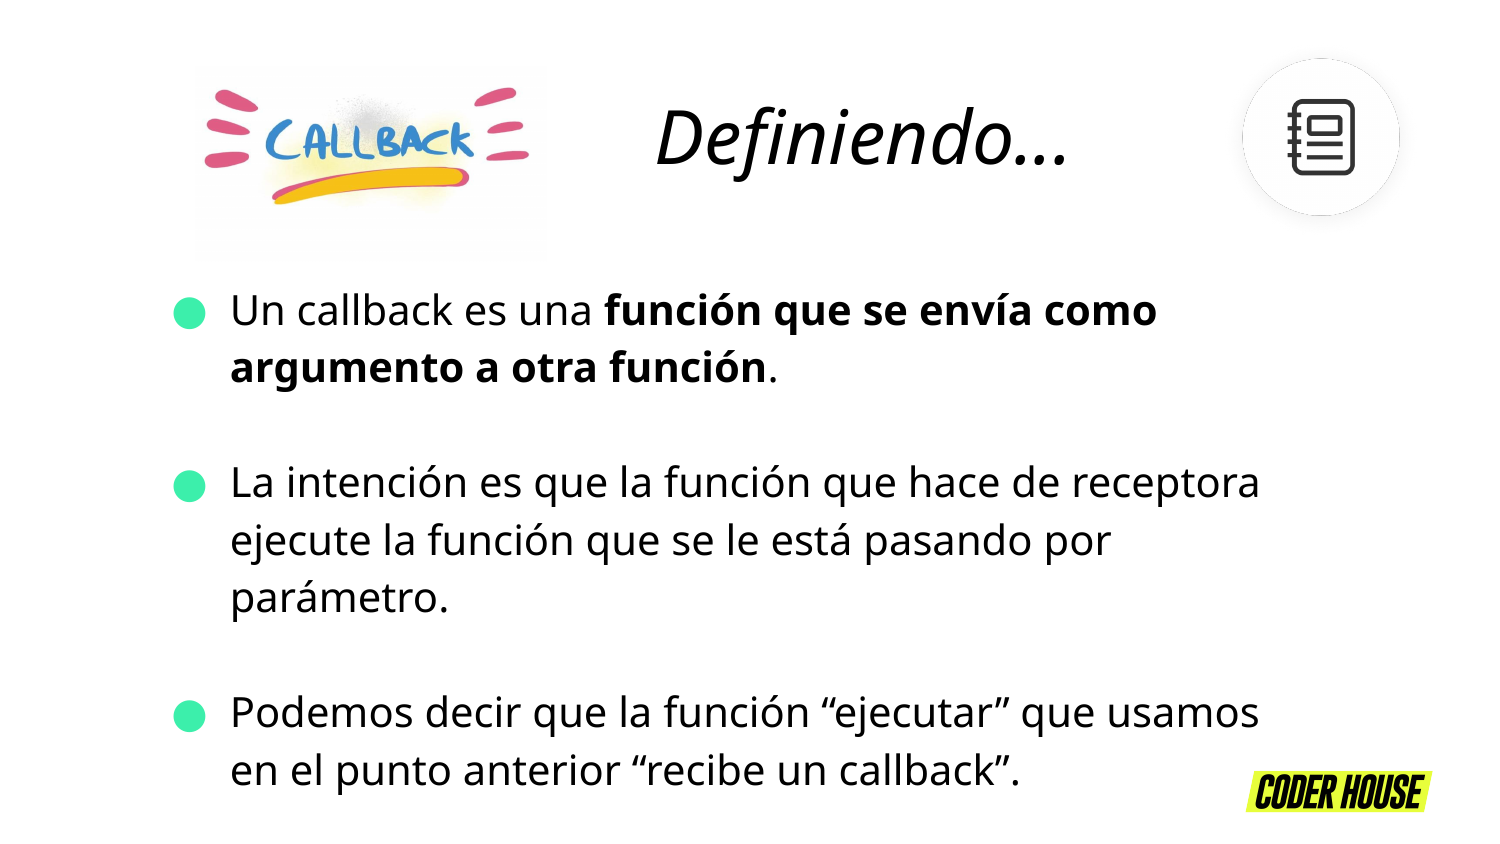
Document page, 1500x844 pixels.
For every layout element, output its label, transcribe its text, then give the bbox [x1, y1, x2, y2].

picture [195, 66, 547, 262]
picture [1241, 764, 1437, 819]
picture [1223, 39, 1419, 235]
text_box Definiendo... [599, 74, 1128, 201]
text_box Un callback es una función que se envía como argumento a otra función. La intención es que la función que hace de receptora ejecute la función que se le está pasando por parámetro. Podemos decir que la función “ejecutar” que usamos en el punto anterior “recibe un callback”. [139, 261, 1324, 765]
